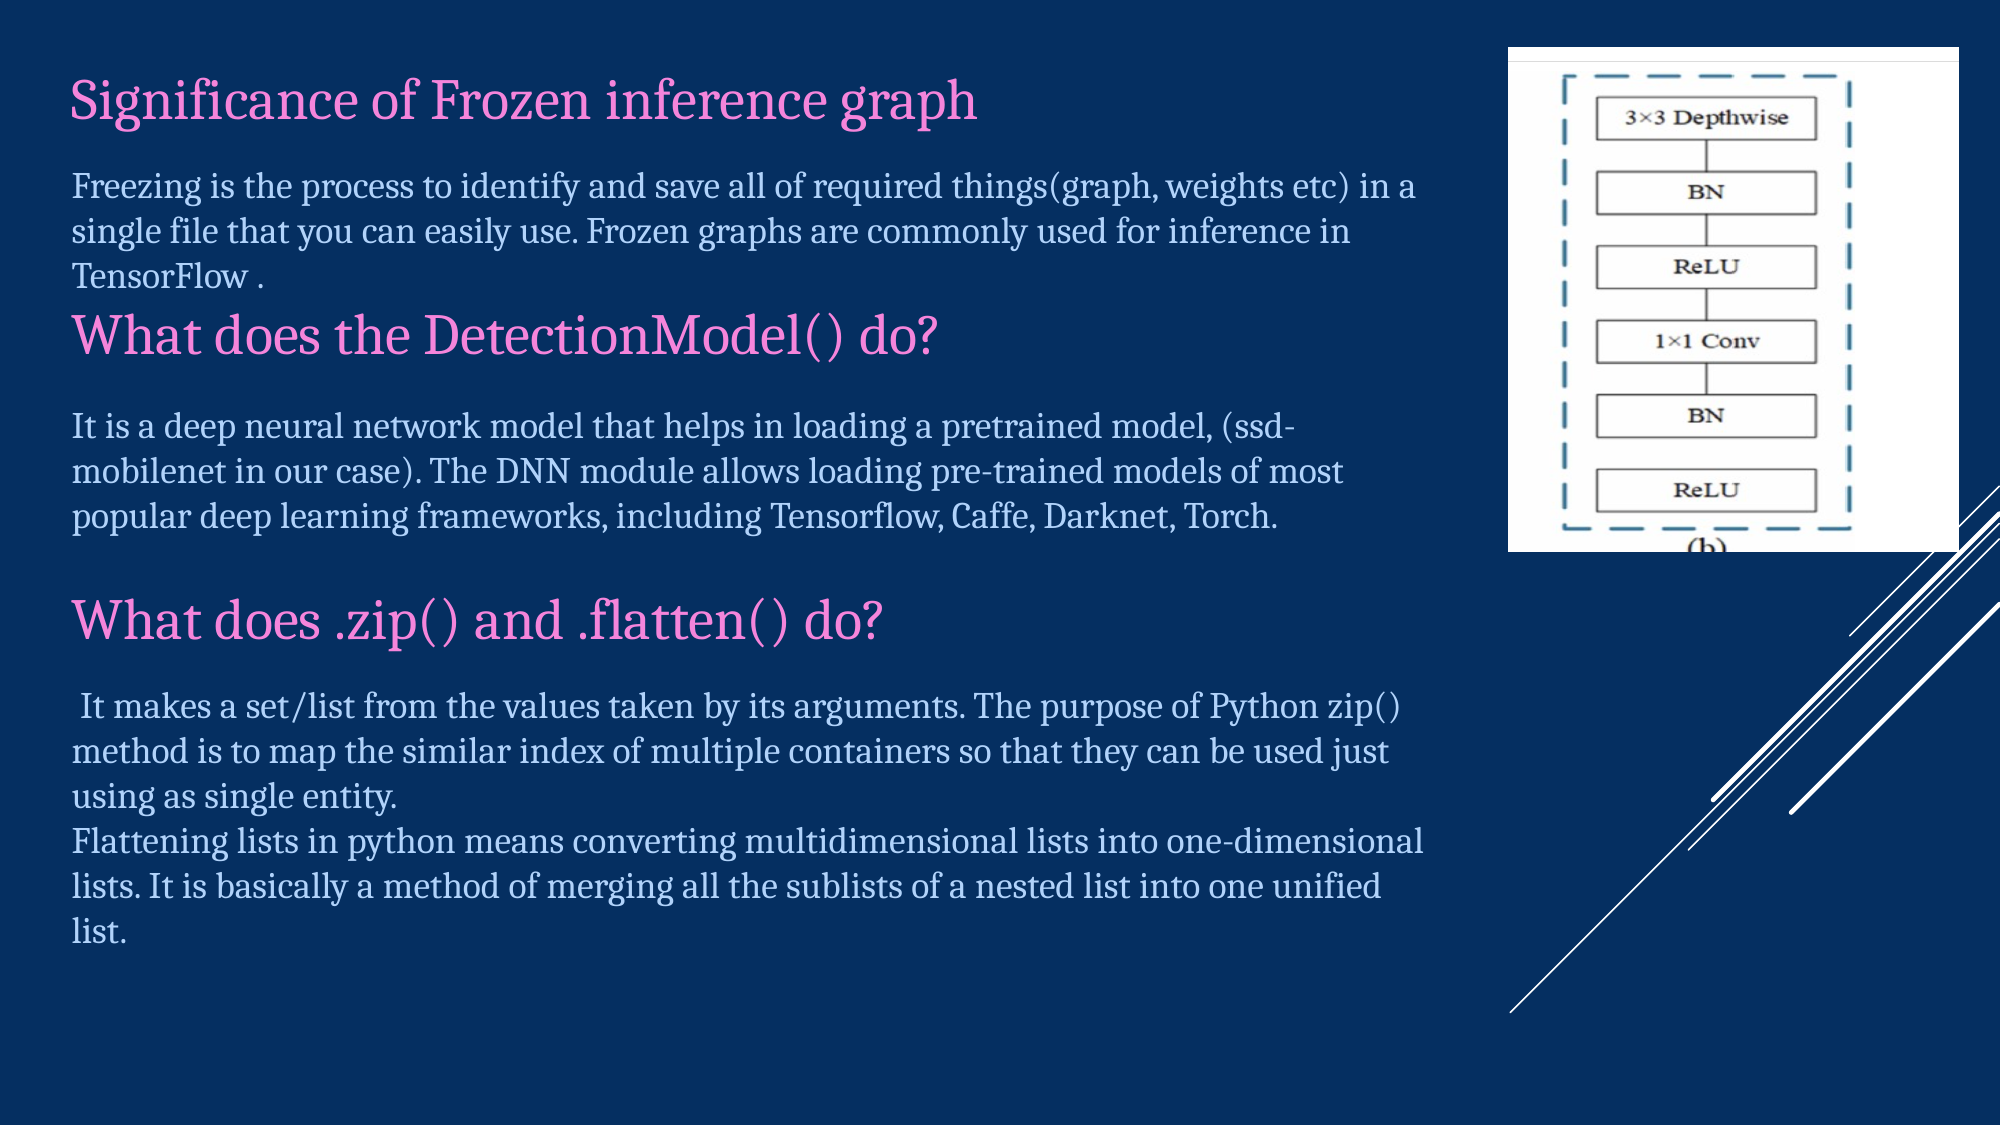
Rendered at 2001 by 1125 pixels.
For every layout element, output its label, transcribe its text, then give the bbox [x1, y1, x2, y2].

text_box Significance of Frozen inference graph Freezing is the process to identify and save all of required things(graph, weights etc) in a single file that you can easily use. Frozen graphs are commonly used for inference in TensorFlow . What does the DetectionModel() do? It is a deep neural network model that helps in loading a pretrained model, (ssd-mobilenet in our case). The DNN module allows loading pre-trained models of most popular deep learning frameworks, including Tensorflow, Caffe, Darknet, Torch. What does .zip() and .flatten() do? It makes a set/list from the values taken by its arguments. The purpose of Python zip() method is to map the similar index of multiple containers so that they can be used just using as single entity. Flattening lists in python means converting multidimensional lists into one-dimensional lists. It is basically a method of merging all the sublists of a nested list into one unified list. [56, 53, 1445, 1074]
picture [1508, 47, 1959, 553]
